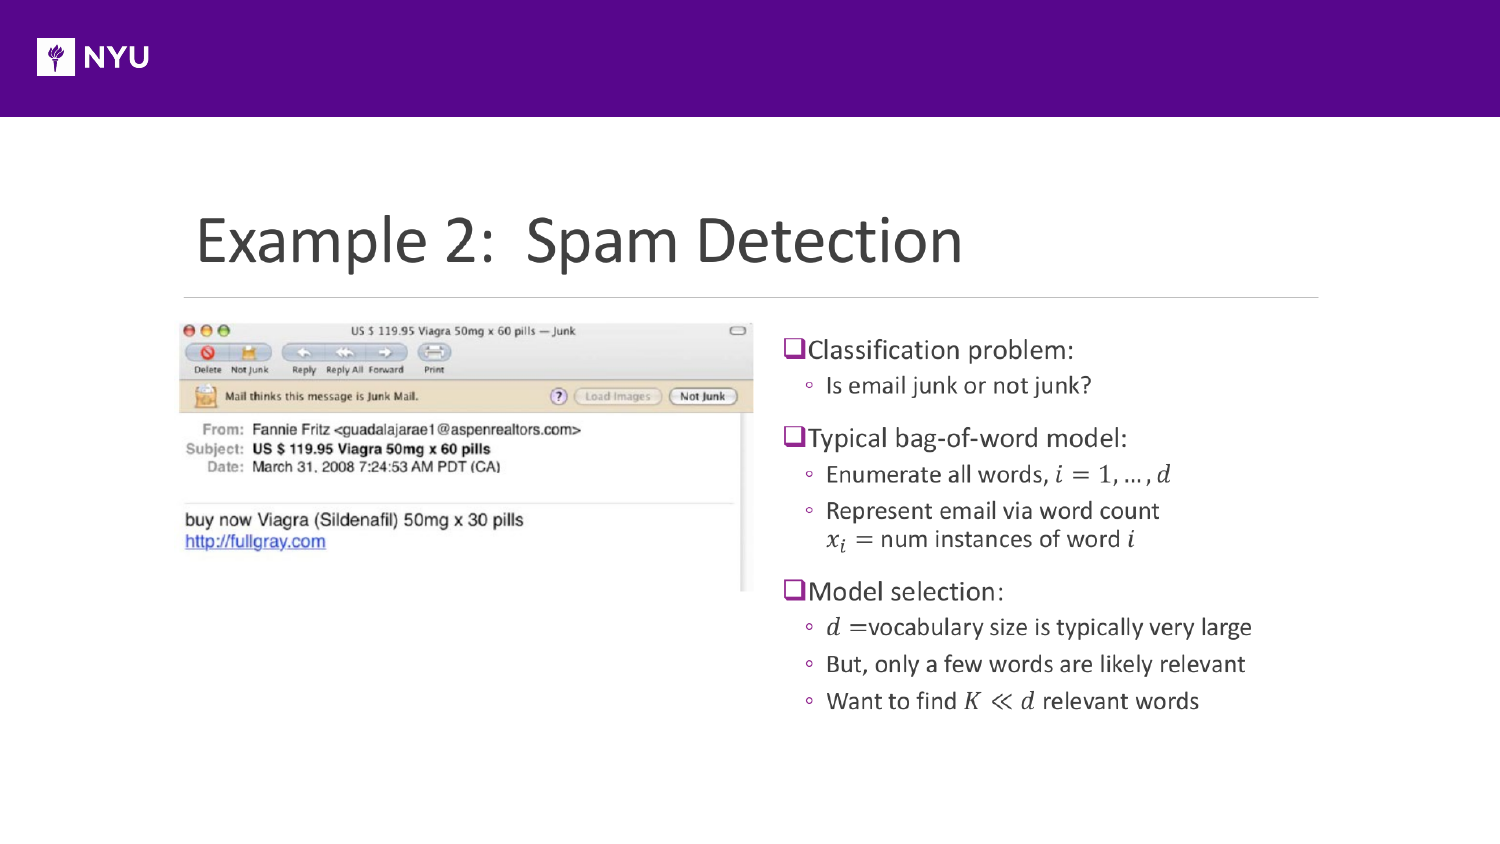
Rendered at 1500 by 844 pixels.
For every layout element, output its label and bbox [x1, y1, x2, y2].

picture [66, 142, 1434, 819]
picture [37, 38, 149, 76]
